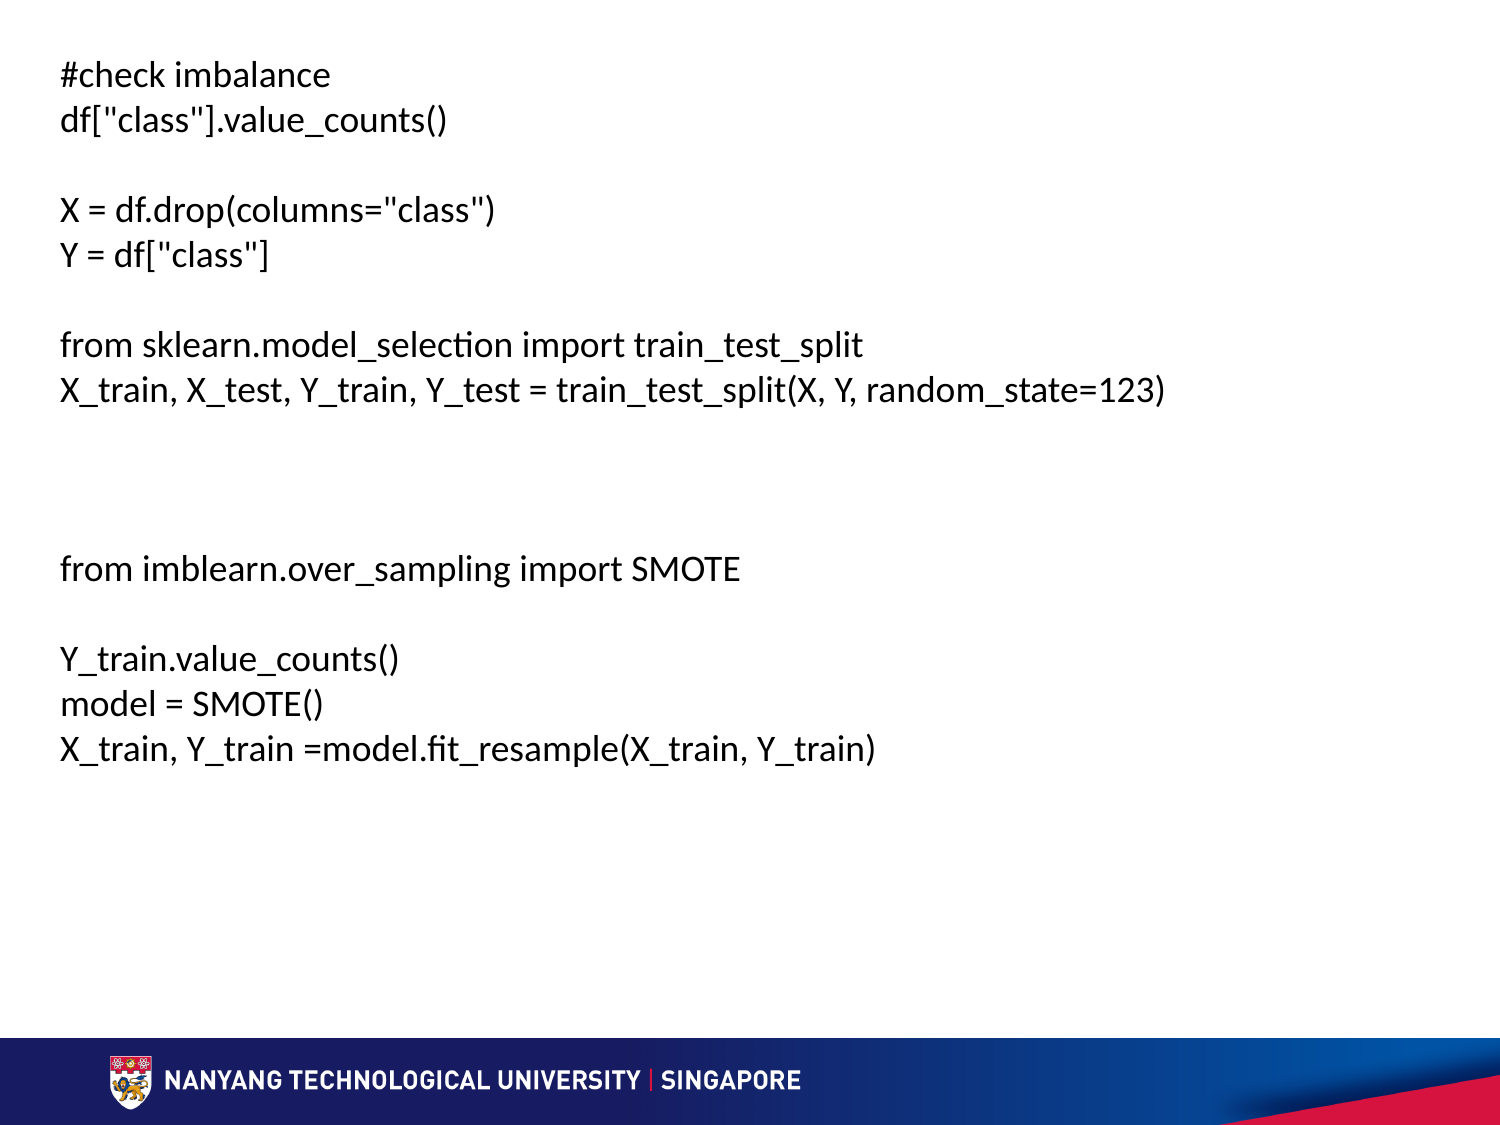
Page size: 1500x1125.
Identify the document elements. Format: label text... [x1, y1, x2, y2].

text_box from imblearn.over_sampling import SMOTE Y_train.value_counts() model = SMOTE() X_train, Y_train =model.fit_resample(X_train, Y_train) [45, 536, 1115, 777]
picture [0, 1038, 1500, 1125]
text_box #check imbalance df["class"].value_counts() X = df.drop(columns="class") Y = df["class"] from sklearn.model_selection import train_test_split X_train, X_test, Y_train, Y_test = train_test_split(X, Y, random_state=123) [45, 42, 1384, 418]
